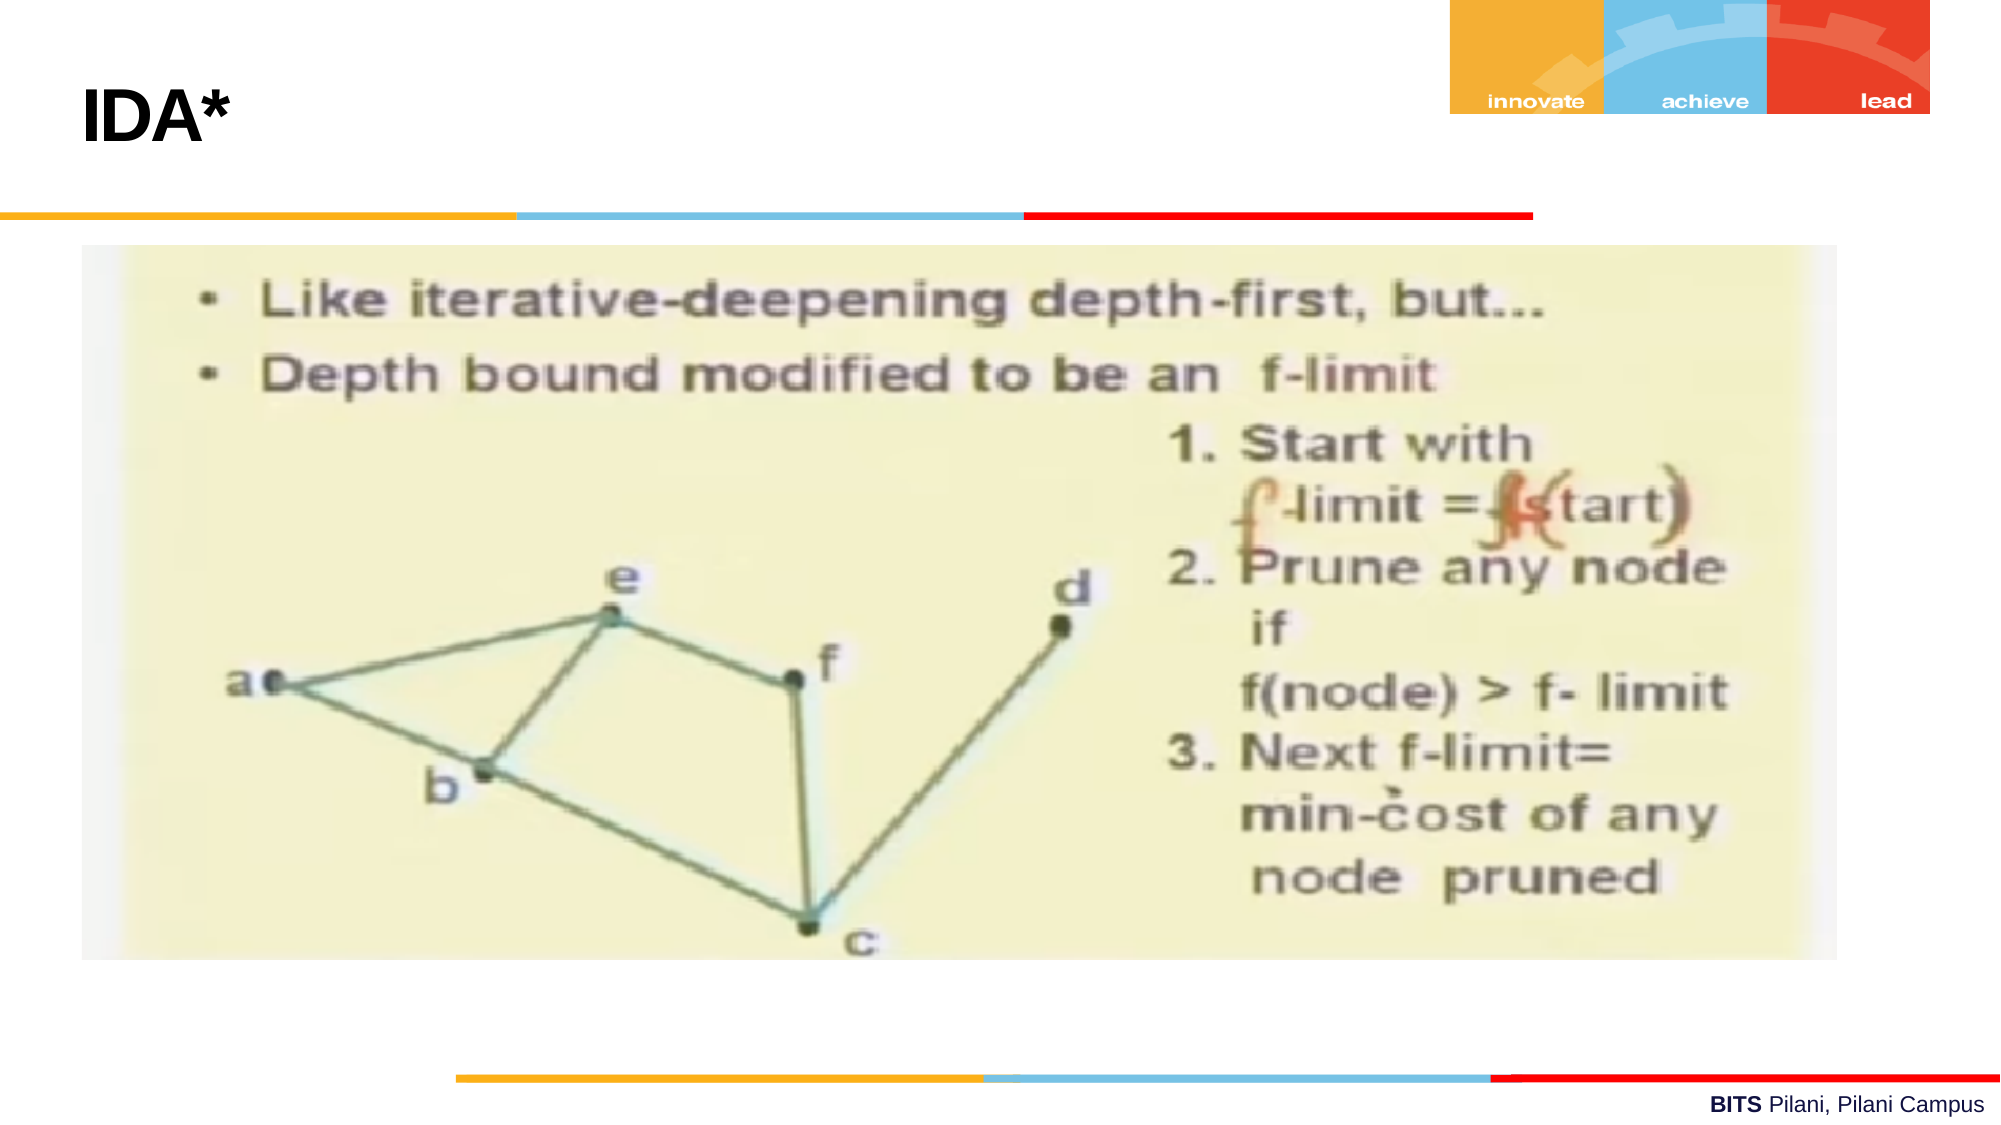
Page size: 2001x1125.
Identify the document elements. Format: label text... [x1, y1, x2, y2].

list IDA* [66, 24, 1450, 213]
picture [81, 245, 1837, 960]
picture [1449, 0, 1930, 114]
